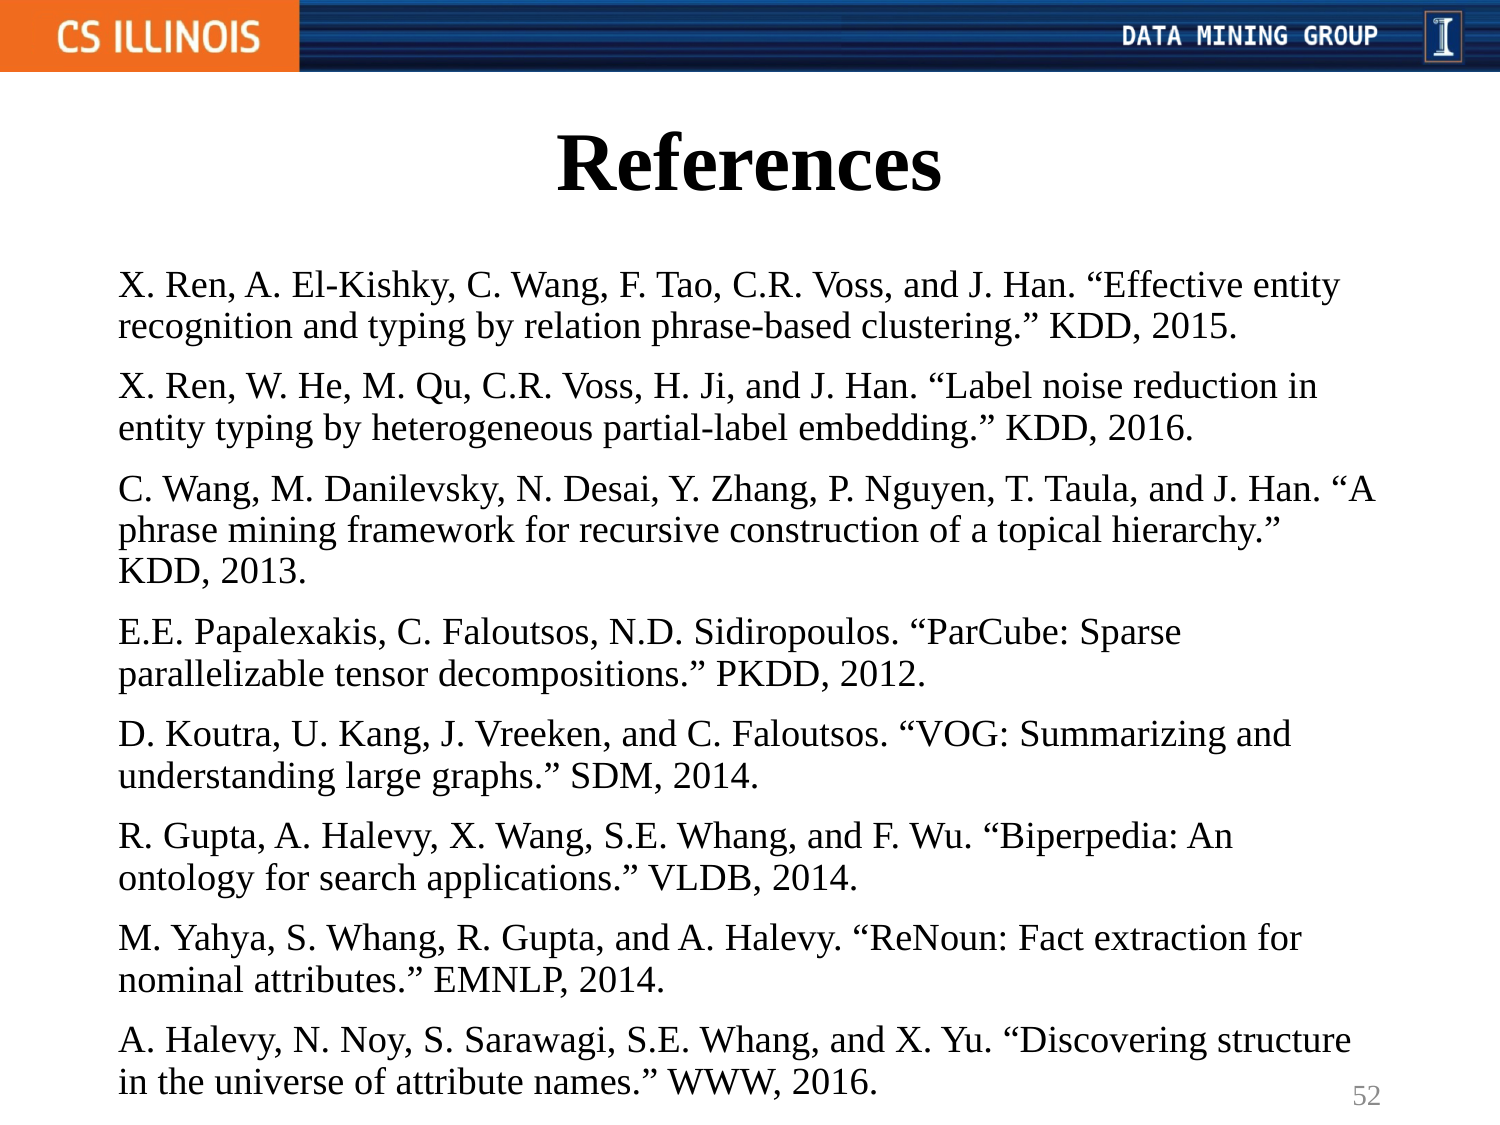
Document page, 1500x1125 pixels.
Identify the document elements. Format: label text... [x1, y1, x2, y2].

list X. Ren, A. El-Kishky, C. Wang, F. Tao, C.R. Voss, and J. Han. “Effective entity recognition and typing by relation phrase-based clustering.” KDD, 2015. X. Ren, W. He, M. Qu, C.R. Voss, H. Ji, and J. Han. “Label noise reduction in entity typing by heterogeneous partial-label embedding.” KDD, 2016. C. Wang, M. Danilevsky, N. Desai, Y. Zhang, P. Nguyen, T. Taula, and J. Han. “A phrase mining framework for recursive construction of a topical hierarchy.” KDD, 2013. E.E. Papalexakis, C. Faloutsos, N.D. Sidiropoulos. “ParCube: Sparse parallelizable tensor decompositions.” PKDD, 2012. D. Koutra, U. Kang, J. Vreeken, and C. Faloutsos. “VOG: Summarizing and understanding large graphs.” SDM, 2014. R. Gupta, A. Halevy, X. Wang, S.E. Whang, and F. Wu. “Biperpedia: An ontology for search applications.” VLDB, 2014. M. Yahya, S. Whang, R. Gupta, and A. Halevy. “ReNoun: Fact extraction for nominal attributes.” EMNLP, 2014. A. Halevy, N. Noy, S. Sarawagi, S.E. Whang, and X. Yu. “Discovering structure in the universe of attribute names.” WWW, 2016. [103, 256, 1397, 1113]
picture [0, 0, 1500, 72]
slide_number 52 [1059, 1074, 1397, 1113]
title References [103, 100, 1397, 227]
